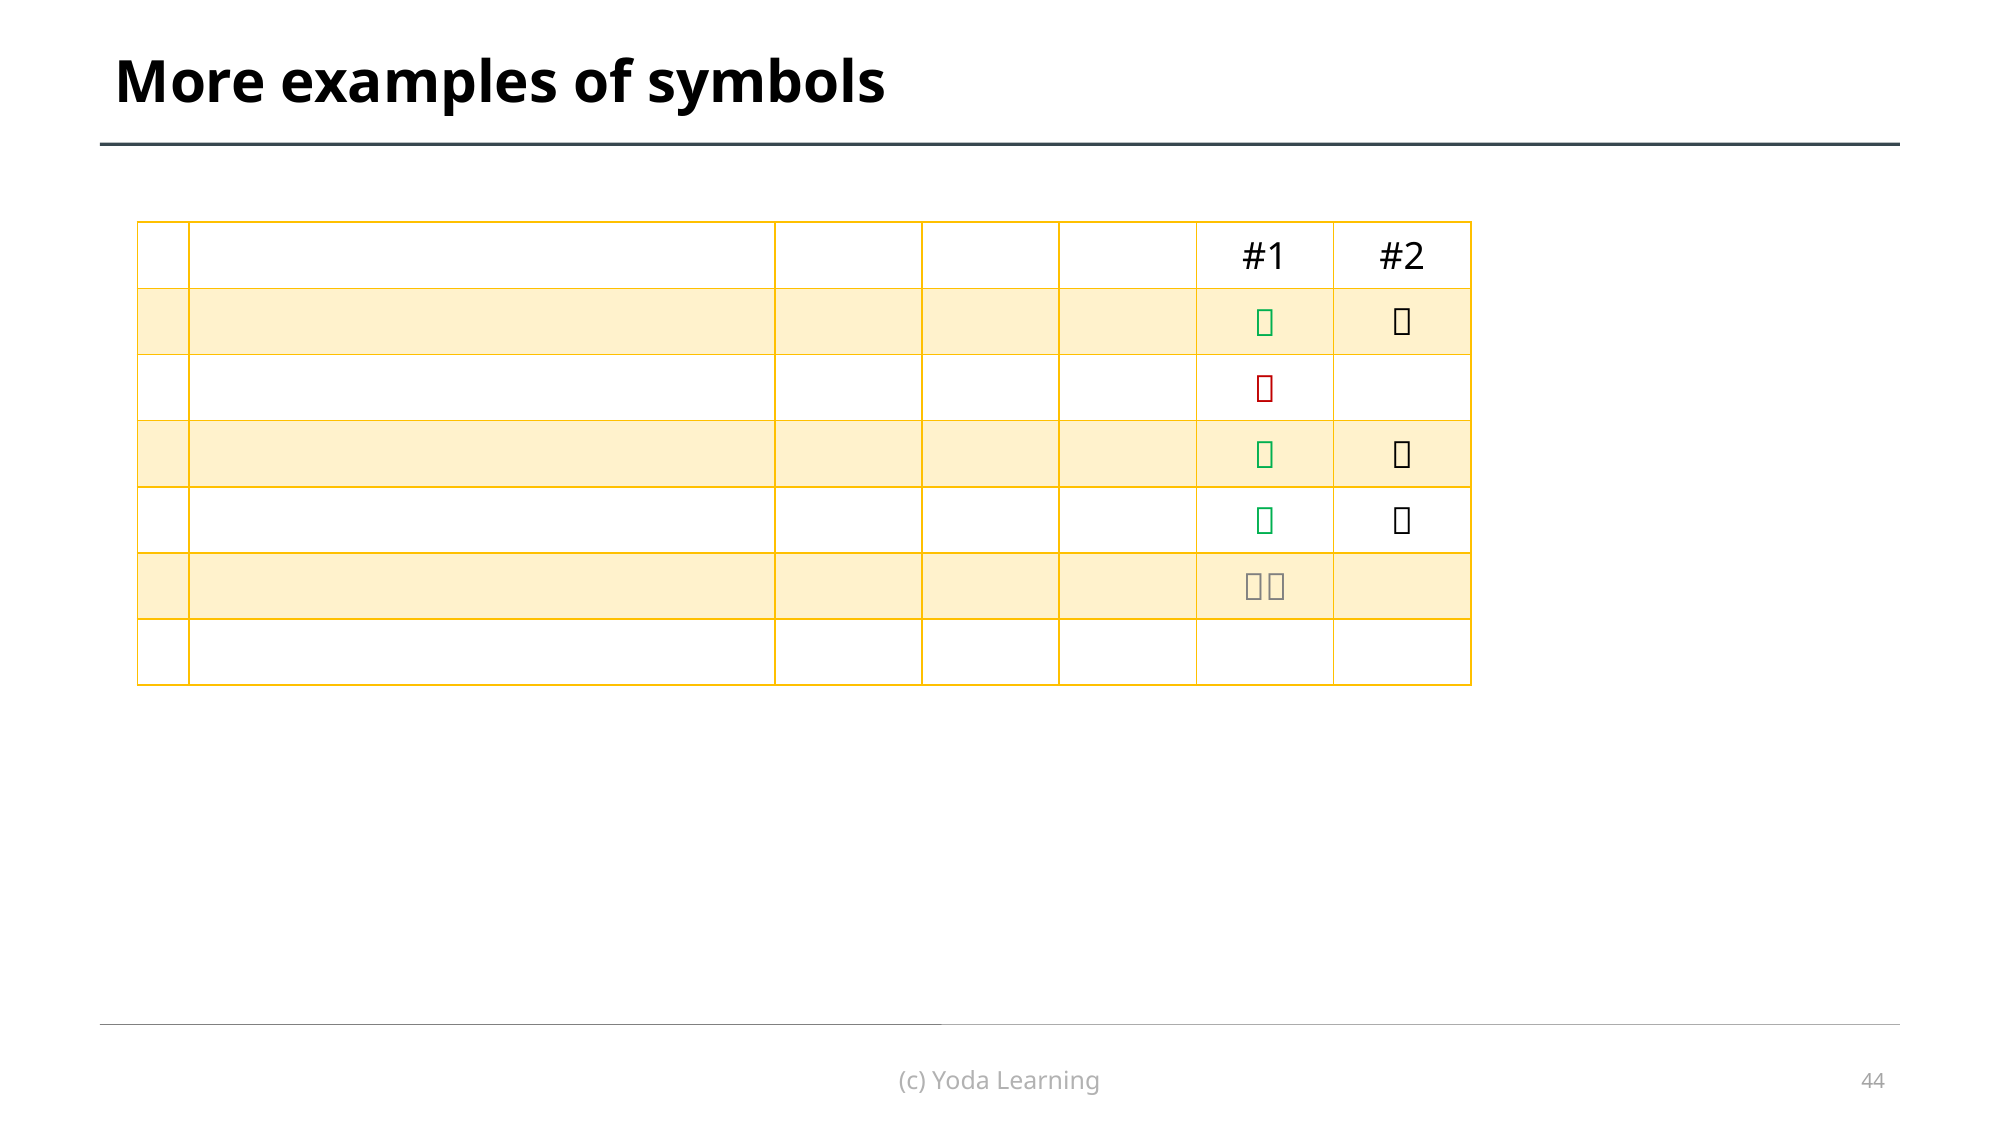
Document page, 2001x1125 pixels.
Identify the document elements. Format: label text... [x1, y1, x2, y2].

table_cell  [1334, 289, 1470, 354]
table_cell [923, 289, 1058, 354]
table_cell [776, 488, 921, 552]
table_cell [923, 488, 1058, 552]
table_cell [190, 355, 774, 420]
table_header #2 [1334, 223, 1470, 288]
table_cell [923, 421, 1058, 486]
table_cell [138, 289, 188, 354]
table_header [190, 223, 774, 288]
table_cell  [1197, 289, 1333, 354]
table_cell [923, 620, 1058, 684]
table_cell [190, 289, 774, 354]
table_cell [923, 554, 1058, 618]
table_cell [1060, 554, 1196, 618]
table_cell [190, 554, 774, 618]
table_cell [190, 620, 774, 684]
table_header [776, 223, 921, 288]
table_cell [1334, 554, 1470, 618]
table_header #1 [1197, 223, 1333, 288]
table_cell [138, 554, 188, 618]
table_cell [776, 289, 921, 354]
slide_number 44 [1450, 1061, 1900, 1103]
table_cell [1060, 620, 1196, 684]
table_cell [776, 620, 921, 684]
table_cell [138, 355, 188, 420]
footer (c) Yoda Learning [662, 1061, 1338, 1103]
table_header [1060, 223, 1196, 288]
table_cell [923, 355, 1058, 420]
table_cell [190, 488, 774, 552]
table_cell [1060, 421, 1196, 486]
table_cell  [1197, 355, 1333, 420]
table_cell [138, 620, 188, 684]
table_cell  [1334, 488, 1470, 552]
table_header [138, 223, 188, 288]
table_cell [1197, 620, 1333, 684]
table_cell [1060, 289, 1196, 354]
table_cell [1334, 355, 1470, 420]
table_cell  [1334, 421, 1470, 486]
table_cell [1060, 488, 1196, 552]
table_cell [1060, 355, 1196, 420]
table_cell [138, 488, 188, 552]
table_header [923, 223, 1058, 288]
table_cell  [1197, 554, 1333, 618]
table_cell [190, 421, 774, 486]
table_cell [776, 355, 921, 420]
table_cell [1334, 620, 1470, 684]
table_cell [776, 554, 921, 618]
table_cell [776, 421, 921, 486]
table_cell  [1197, 421, 1333, 486]
table_cell  [1197, 488, 1333, 552]
title More examples of symbols [99, 33, 1900, 135]
table_cell [138, 421, 188, 486]
